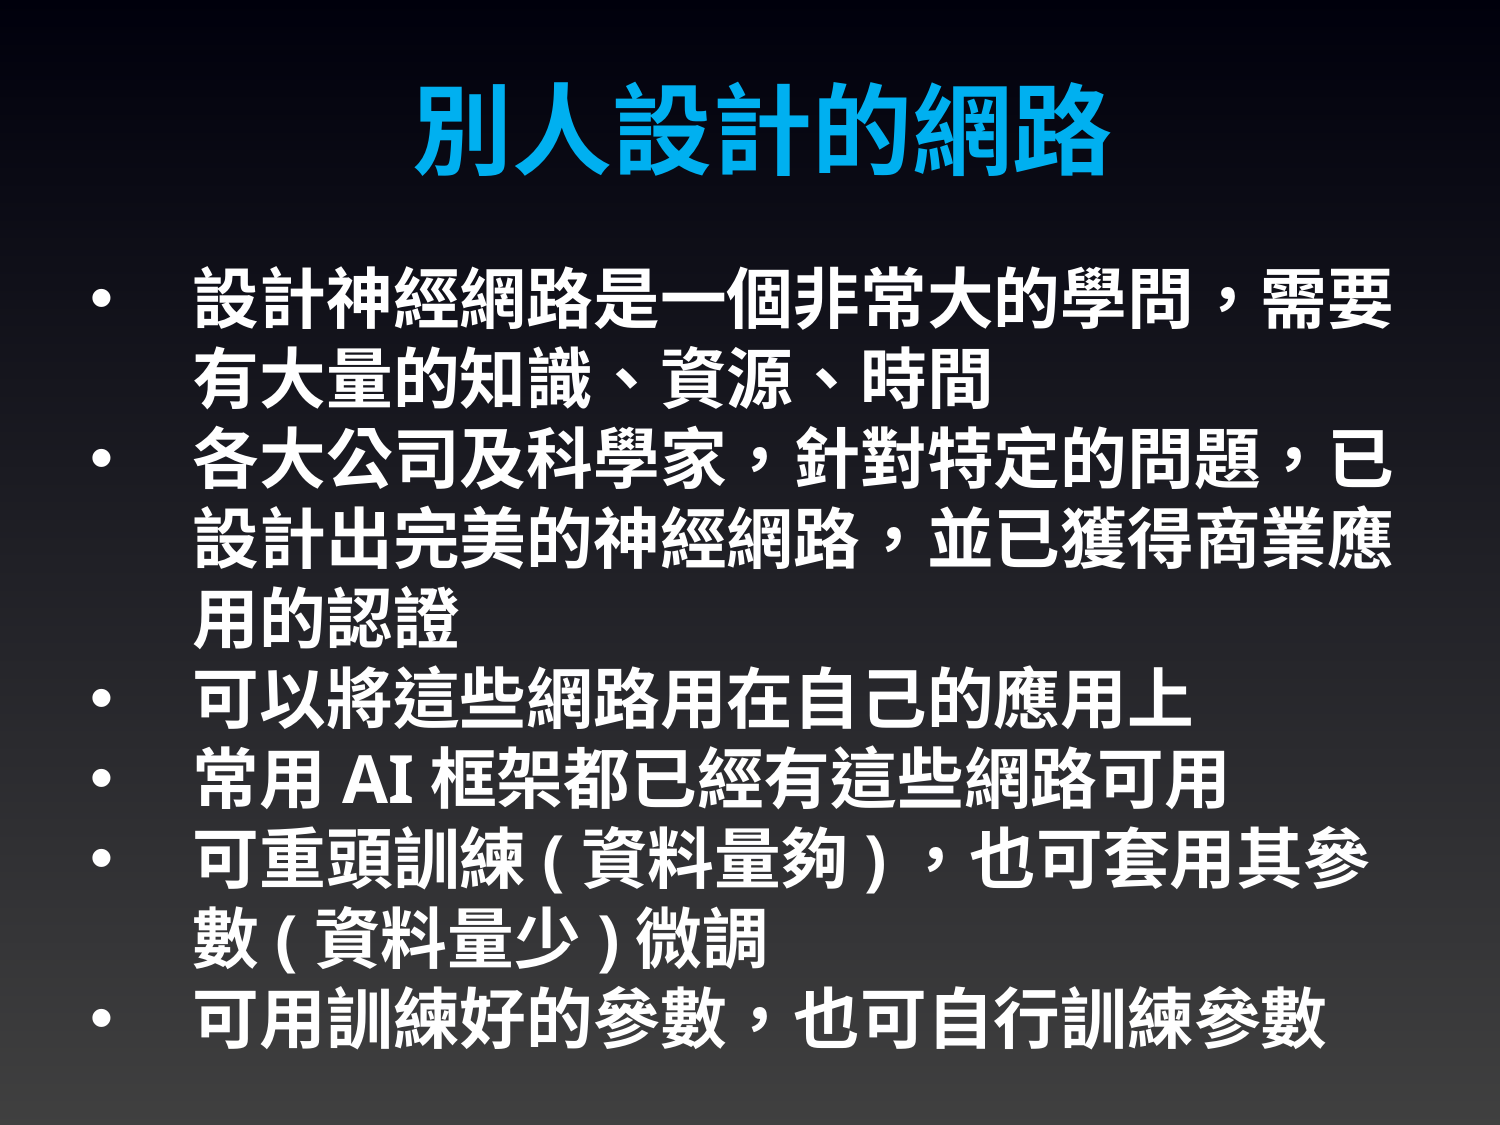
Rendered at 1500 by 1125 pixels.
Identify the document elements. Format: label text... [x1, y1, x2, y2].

text_box 設計神經網路是一個非常大的學問，需要有大量的知識、資源、時間 各大公司及科學家，針對特定的問題，已設計出完美的神經網路，並已獲得商業應用的認證 可以將這些網路用在自己的應用上 常用AI框架都已經有這些網路可用 可重頭訓練(資料量夠)，也可套用其參數(資料量少)微調 可用訓練好的參數，也可自行訓練參數 [74, 249, 1425, 1065]
text_box [620, 807, 651, 869]
text_box 別人設計的網路 [162, 39, 1363, 202]
